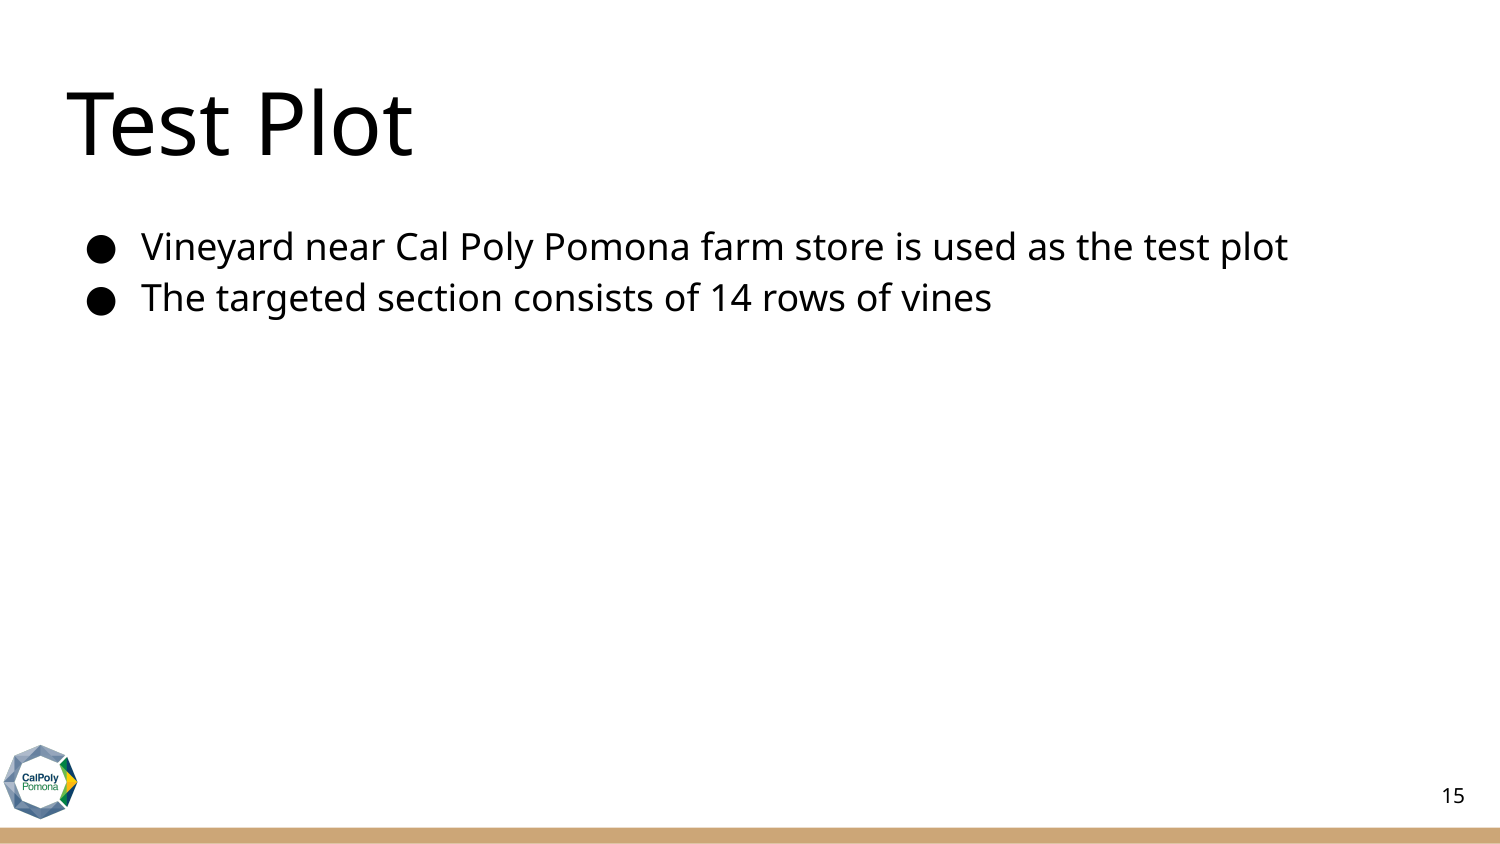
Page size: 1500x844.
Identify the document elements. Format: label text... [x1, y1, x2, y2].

list Vineyard near Cal Poly Pomona farm store is used as the test plot The targeted section consists of 14 rows of vines [51, 200, 1449, 752]
picture [0, 742, 111, 822]
slide_number 15 [1389, 764, 1480, 830]
title Test Plot [51, 51, 1449, 189]
